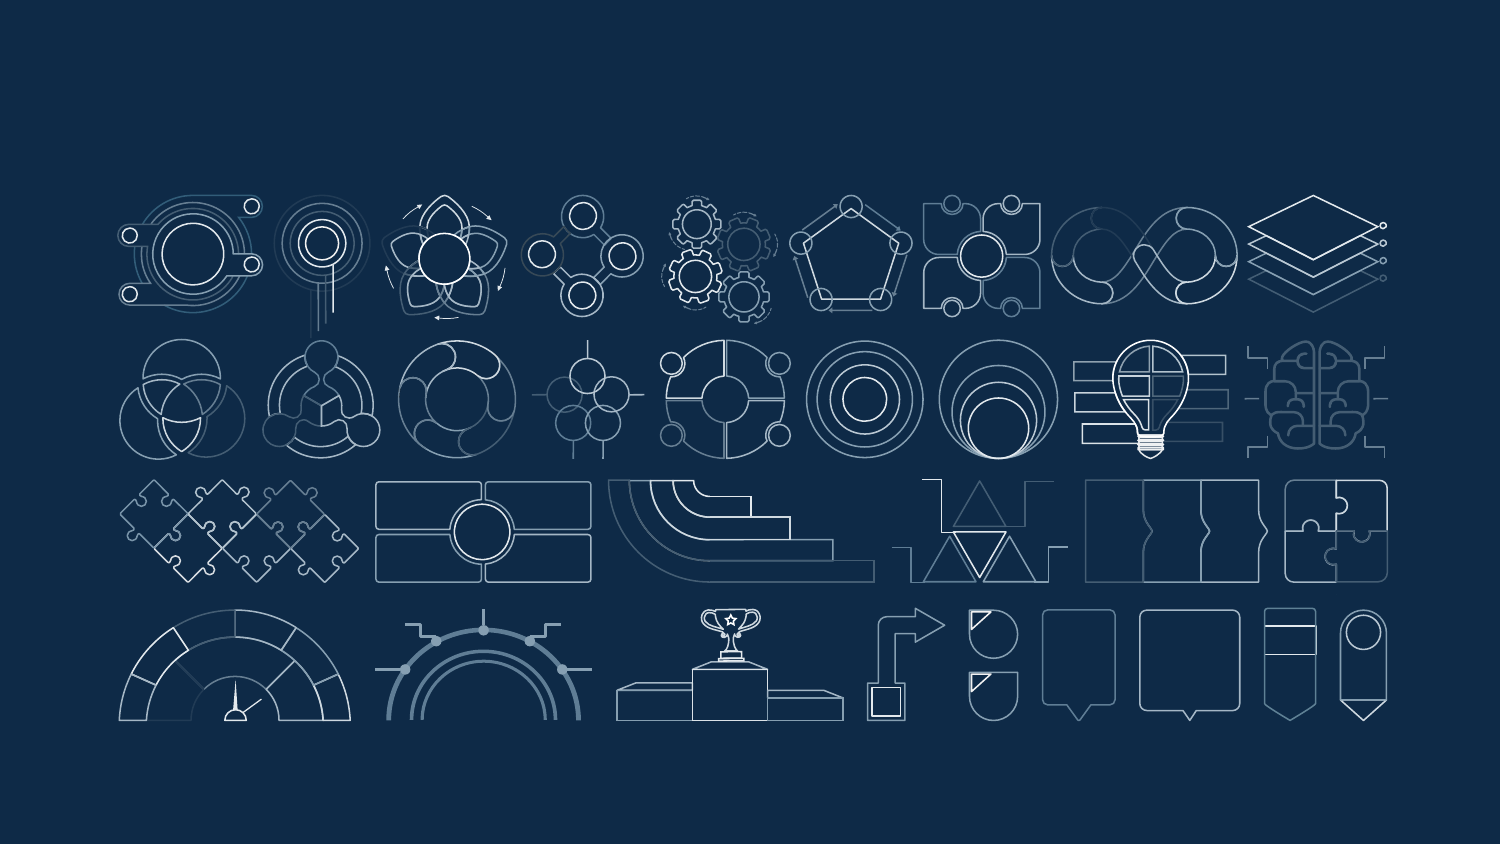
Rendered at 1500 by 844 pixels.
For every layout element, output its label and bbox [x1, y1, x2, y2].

text_box [381, 195, 508, 330]
text_box [939, 339, 1058, 459]
text_box [806, 340, 924, 458]
text_box [969, 609, 1018, 659]
text_box [119, 339, 246, 460]
text_box [1244, 340, 1389, 459]
text_box [1051, 207, 1238, 305]
text_box [260, 340, 383, 459]
text_box [660, 340, 791, 459]
text_box [891, 479, 1068, 583]
text_box [1085, 479, 1268, 583]
text_box [374, 609, 593, 721]
text_box [518, 195, 650, 317]
text_box [1340, 609, 1387, 721]
text_box [616, 609, 844, 721]
text_box [119, 609, 351, 721]
text_box [117, 195, 263, 323]
text_box [1248, 195, 1388, 313]
text_box [867, 608, 945, 721]
text_box [1042, 609, 1116, 721]
text_box [375, 481, 592, 583]
text_box [398, 340, 516, 458]
text_box [1264, 608, 1316, 721]
text_box [1073, 339, 1229, 459]
text_box [789, 195, 913, 314]
text_box [969, 672, 1018, 721]
text_box [119, 479, 359, 583]
text_box [923, 195, 1041, 317]
text_box [608, 479, 875, 583]
text_box [1285, 479, 1388, 583]
text_box [531, 339, 645, 459]
text_box [660, 195, 779, 325]
text_box [1139, 610, 1240, 721]
text_box [273, 195, 371, 339]
